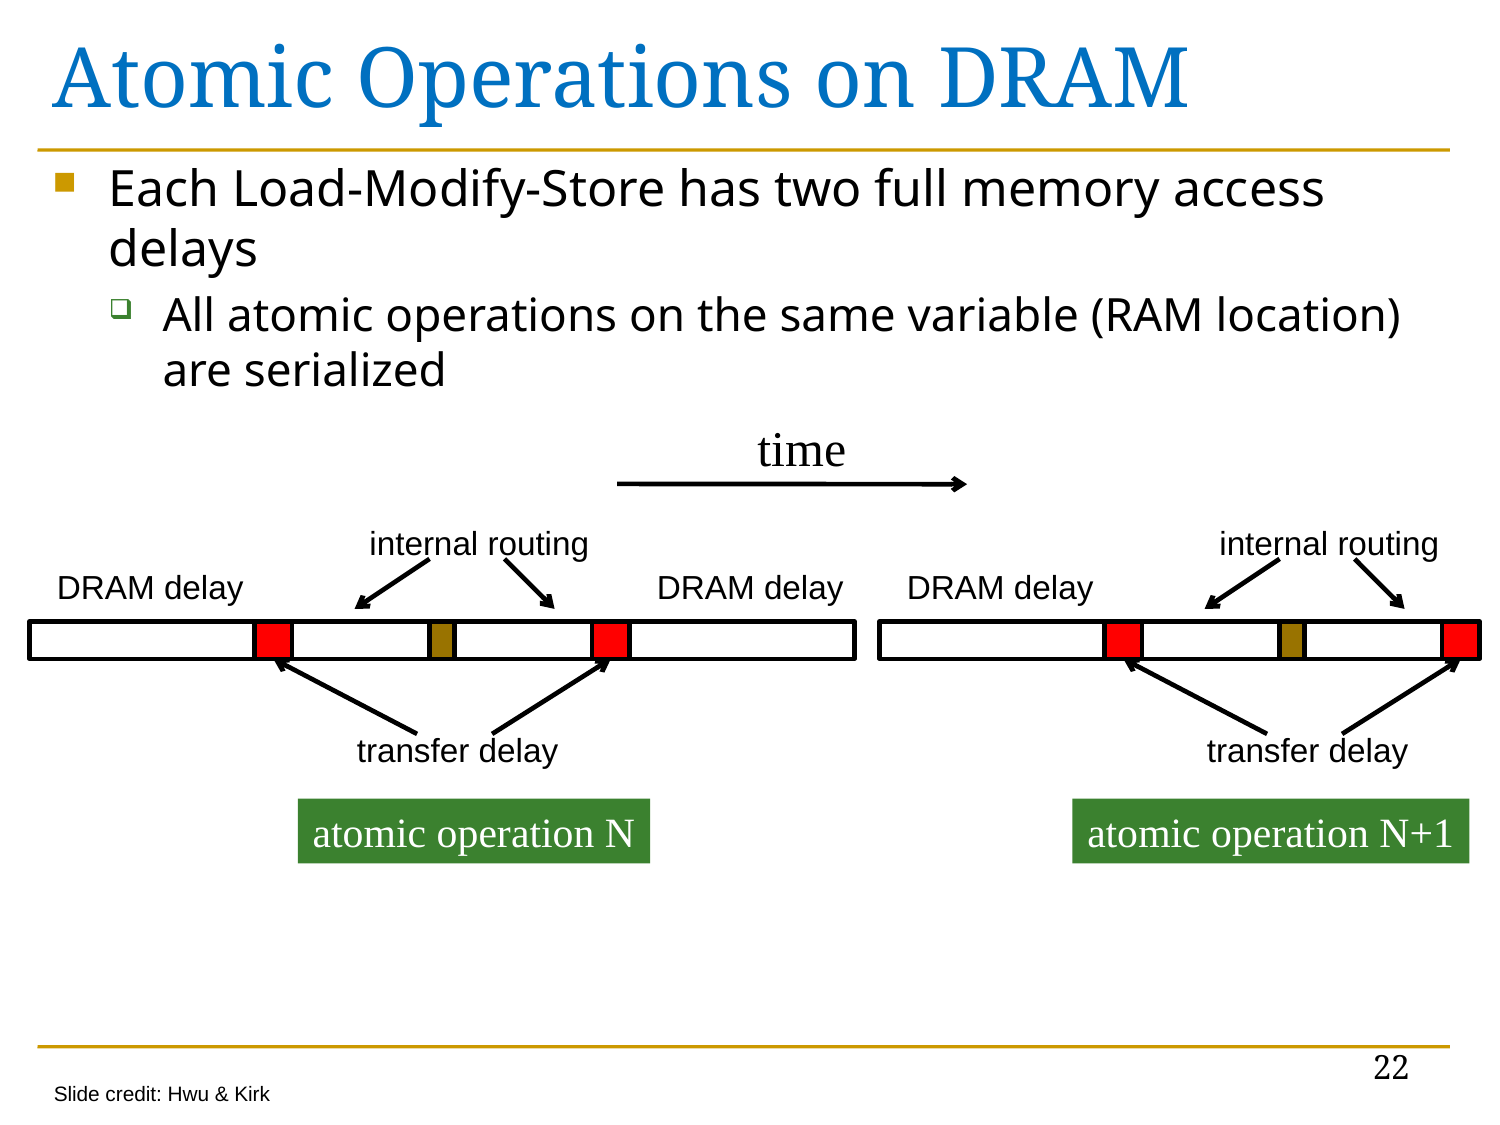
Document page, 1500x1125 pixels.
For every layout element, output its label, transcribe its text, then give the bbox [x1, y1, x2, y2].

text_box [1354, 558, 1405, 610]
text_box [491, 658, 612, 735]
text_box internal routing [354, 515, 618, 570]
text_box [1341, 658, 1462, 735]
text_box DRAM delay [42, 558, 267, 614]
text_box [504, 558, 555, 610]
title Atomic Operations on DRAM [37, 0, 1451, 148]
text_box [1444, 619, 1482, 661]
text_box transfer delay [1192, 721, 1443, 776]
text_box [290, 619, 428, 661]
text_box DRAM delay [892, 558, 1117, 614]
text_box [1140, 619, 1278, 661]
text_box atomic operation N [297, 798, 651, 864]
text_box [452, 619, 594, 661]
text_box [354, 558, 430, 610]
text_box time [742, 408, 862, 482]
text_box [428, 619, 452, 661]
slide_number 22 [1074, 1023, 1426, 1100]
text_box internal routing [1204, 515, 1468, 570]
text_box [1123, 658, 1268, 735]
text_box [627, 619, 857, 661]
text_box [252, 619, 290, 661]
text_box [877, 619, 1103, 661]
text_box atomic operation N+1 [1072, 798, 1470, 864]
text_box [27, 619, 252, 661]
text_box transfer delay [342, 721, 593, 776]
list Each Load-Modify-Store has two full memory access delays All atomic operations on the same variable (RAM location) are serialized [37, 148, 1451, 1048]
text_box Slide credit: Hwu & Kirk [39, 1073, 286, 1113]
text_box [1204, 558, 1280, 610]
text_box DRAM delay [642, 558, 867, 614]
text_box [1278, 619, 1302, 661]
text_box [1103, 619, 1140, 661]
text_box [594, 619, 627, 661]
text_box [273, 658, 418, 735]
text_box [1302, 619, 1444, 661]
